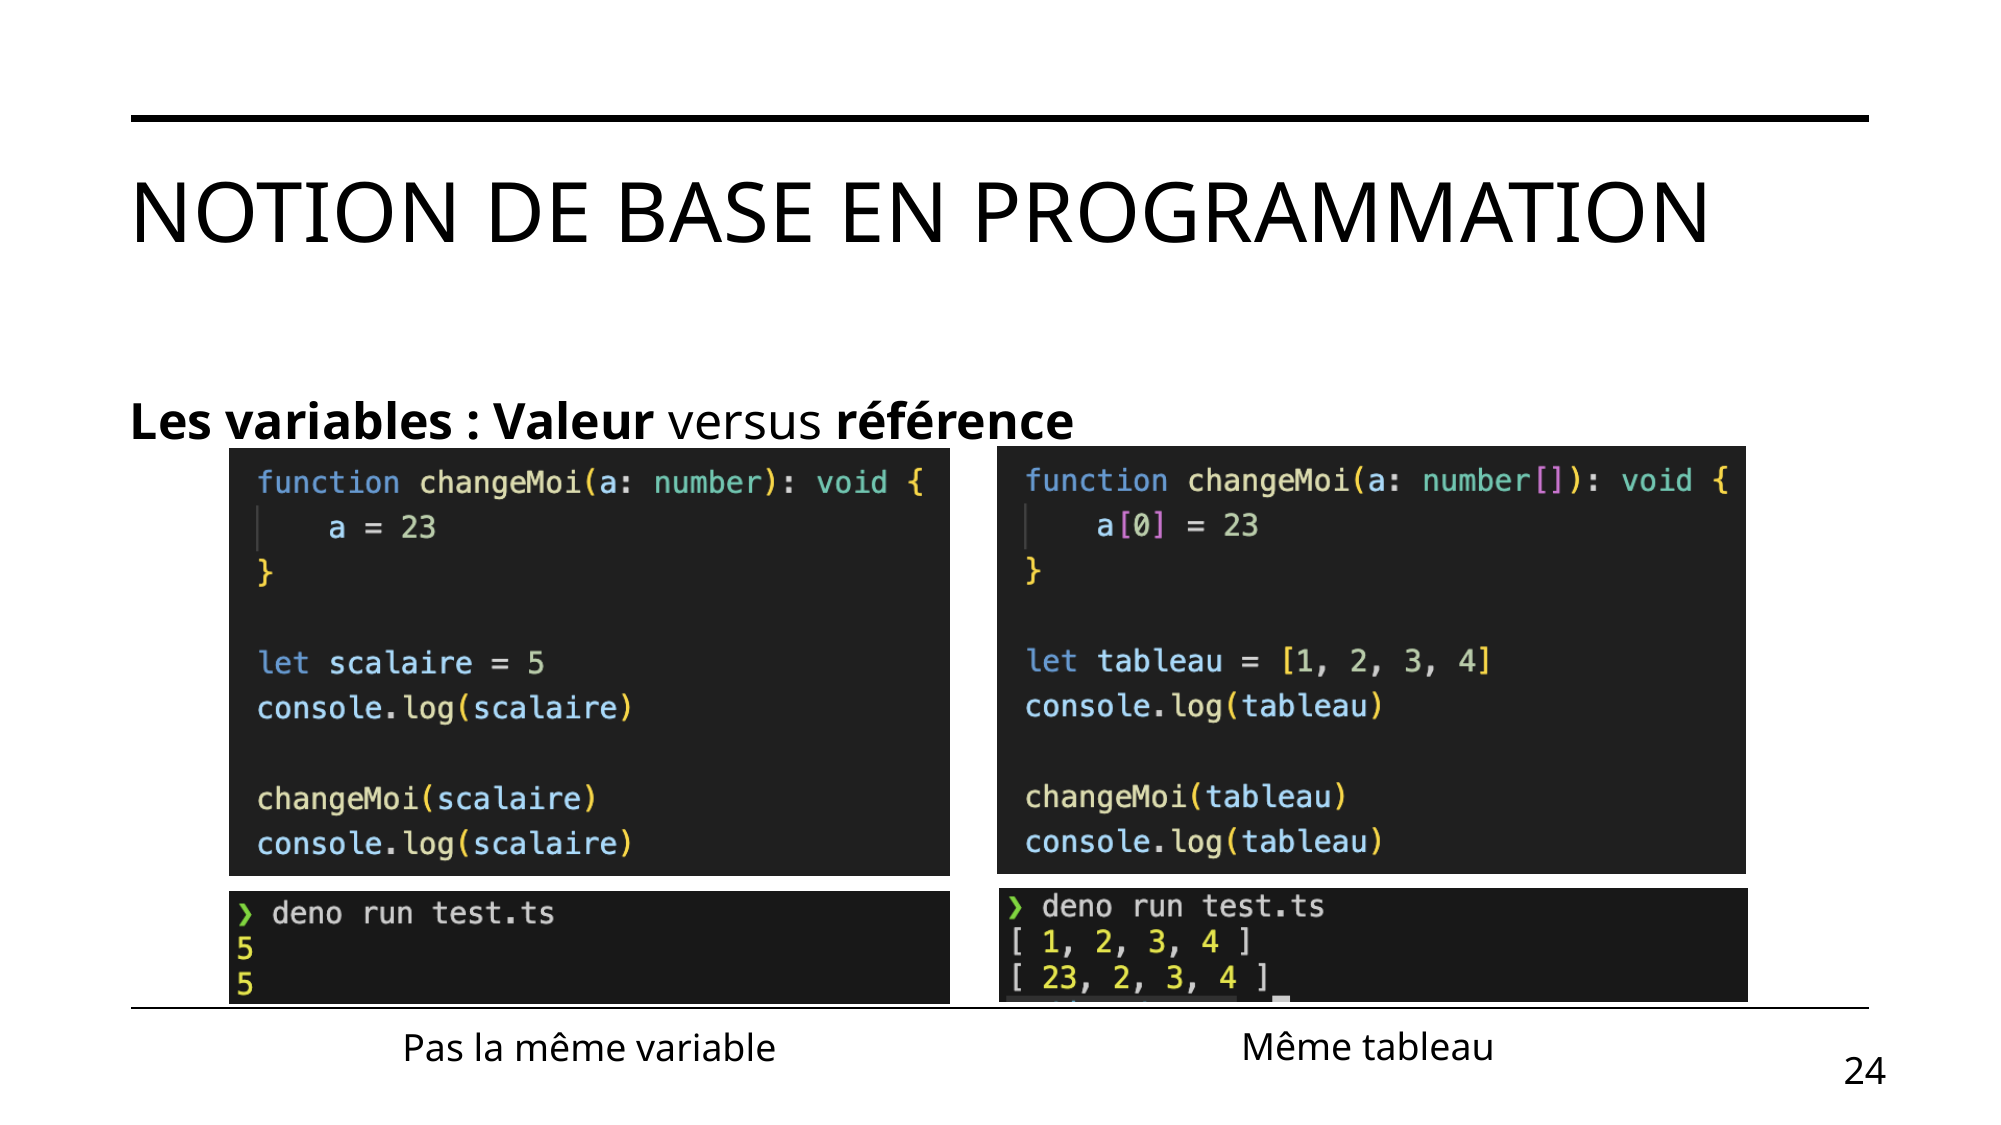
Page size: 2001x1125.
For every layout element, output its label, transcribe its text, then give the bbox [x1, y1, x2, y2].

picture [229, 448, 950, 876]
text_box Pas la même variable [387, 1016, 792, 1076]
slide_number 24 [1791, 1042, 1902, 1103]
title Notion de base en programmation [114, 151, 1869, 377]
picture [997, 446, 1746, 874]
list Les variables : Valeur versus référence [114, 376, 1368, 498]
text_box Même tableau [1226, 1015, 1510, 1076]
picture [999, 888, 1748, 1002]
picture [229, 891, 950, 1004]
